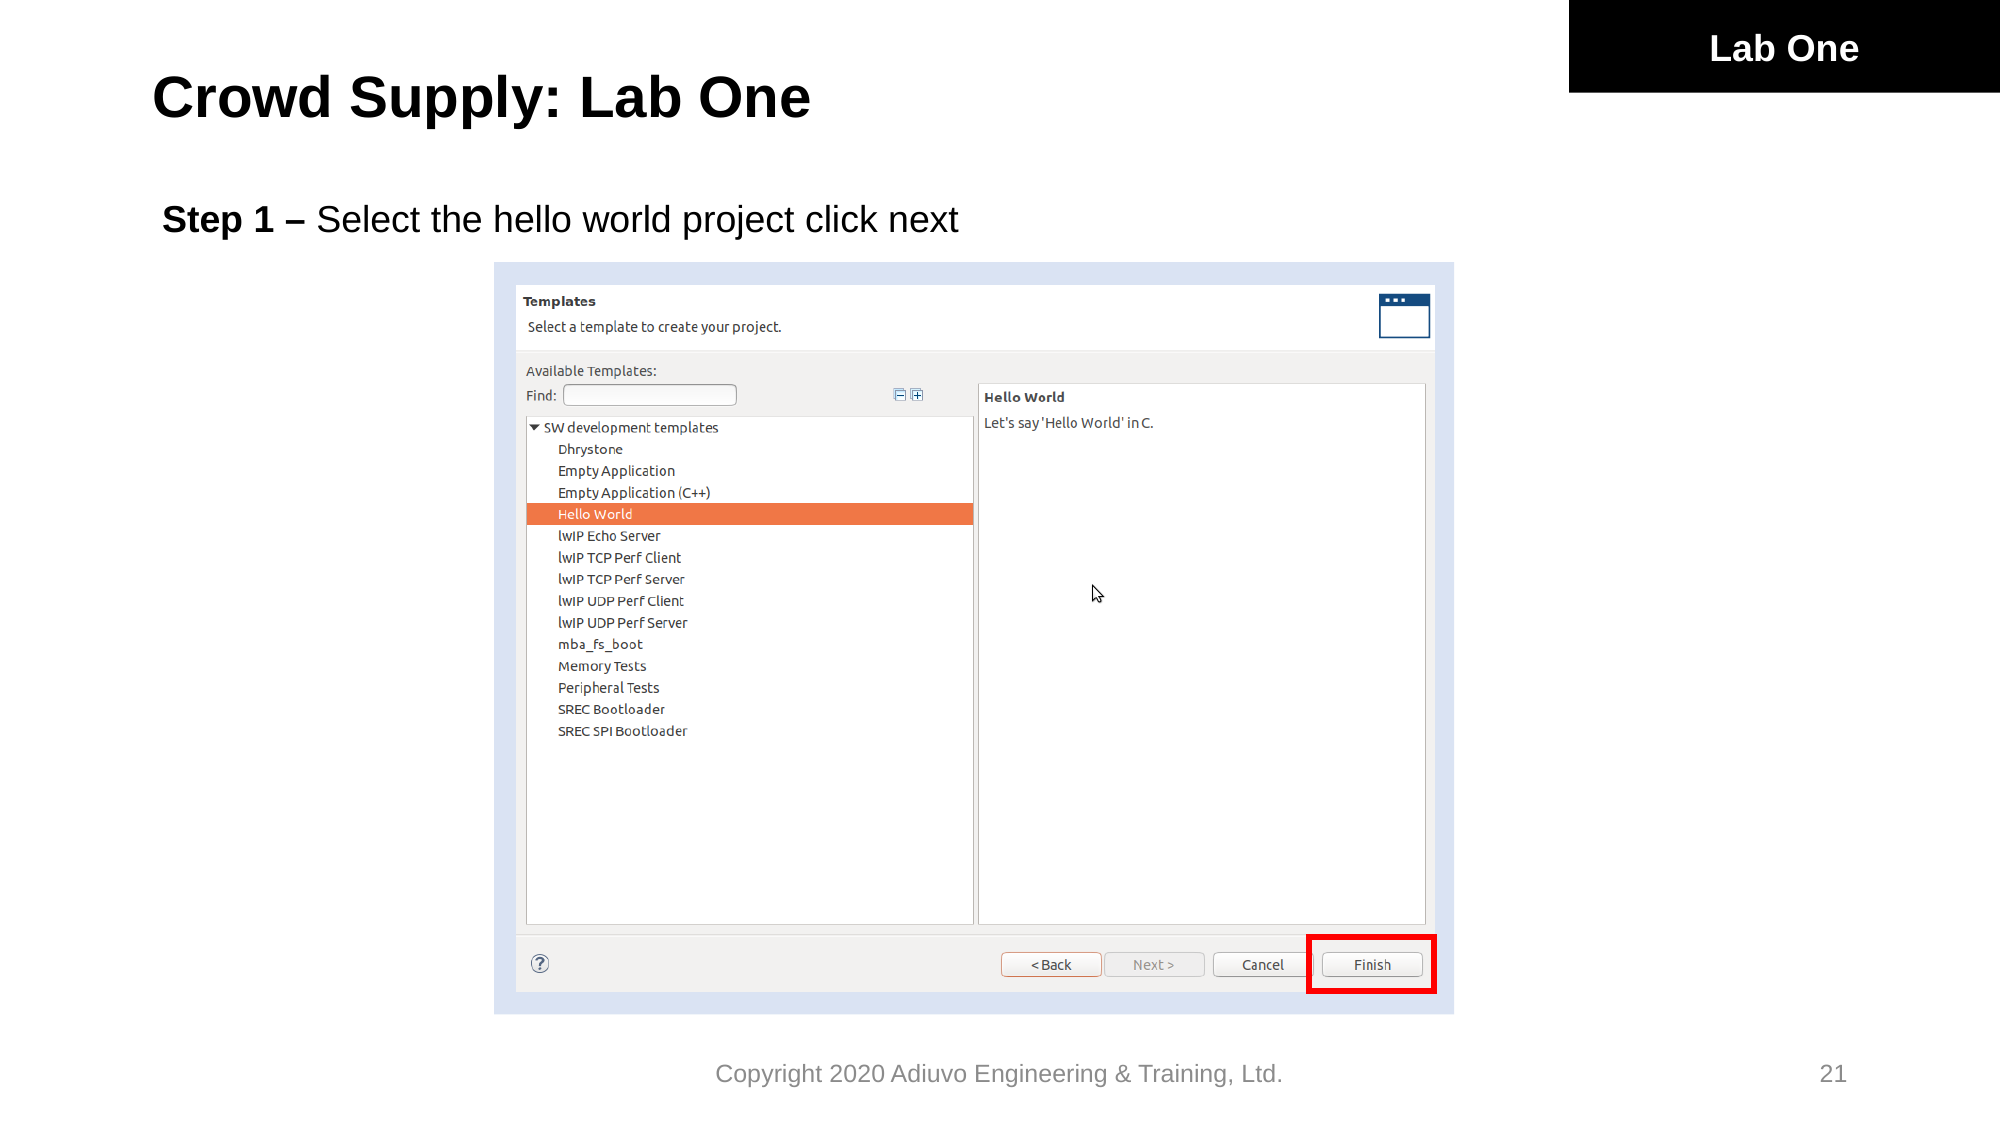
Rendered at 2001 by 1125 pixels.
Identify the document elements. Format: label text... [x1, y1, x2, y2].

text_box Lab One [1568, 0, 2000, 94]
text_box [493, 338, 1455, 1015]
picture [516, 285, 1435, 992]
footer Copyright 2020 Adiuvo Engineering & Training, Ltd. [662, 1042, 1338, 1103]
text_box Step 1 – Select the hello world project click next [147, 187, 1873, 338]
slide_number 21 [1412, 1042, 1863, 1103]
title Crowd Supply: Lab One [137, 59, 1863, 153]
